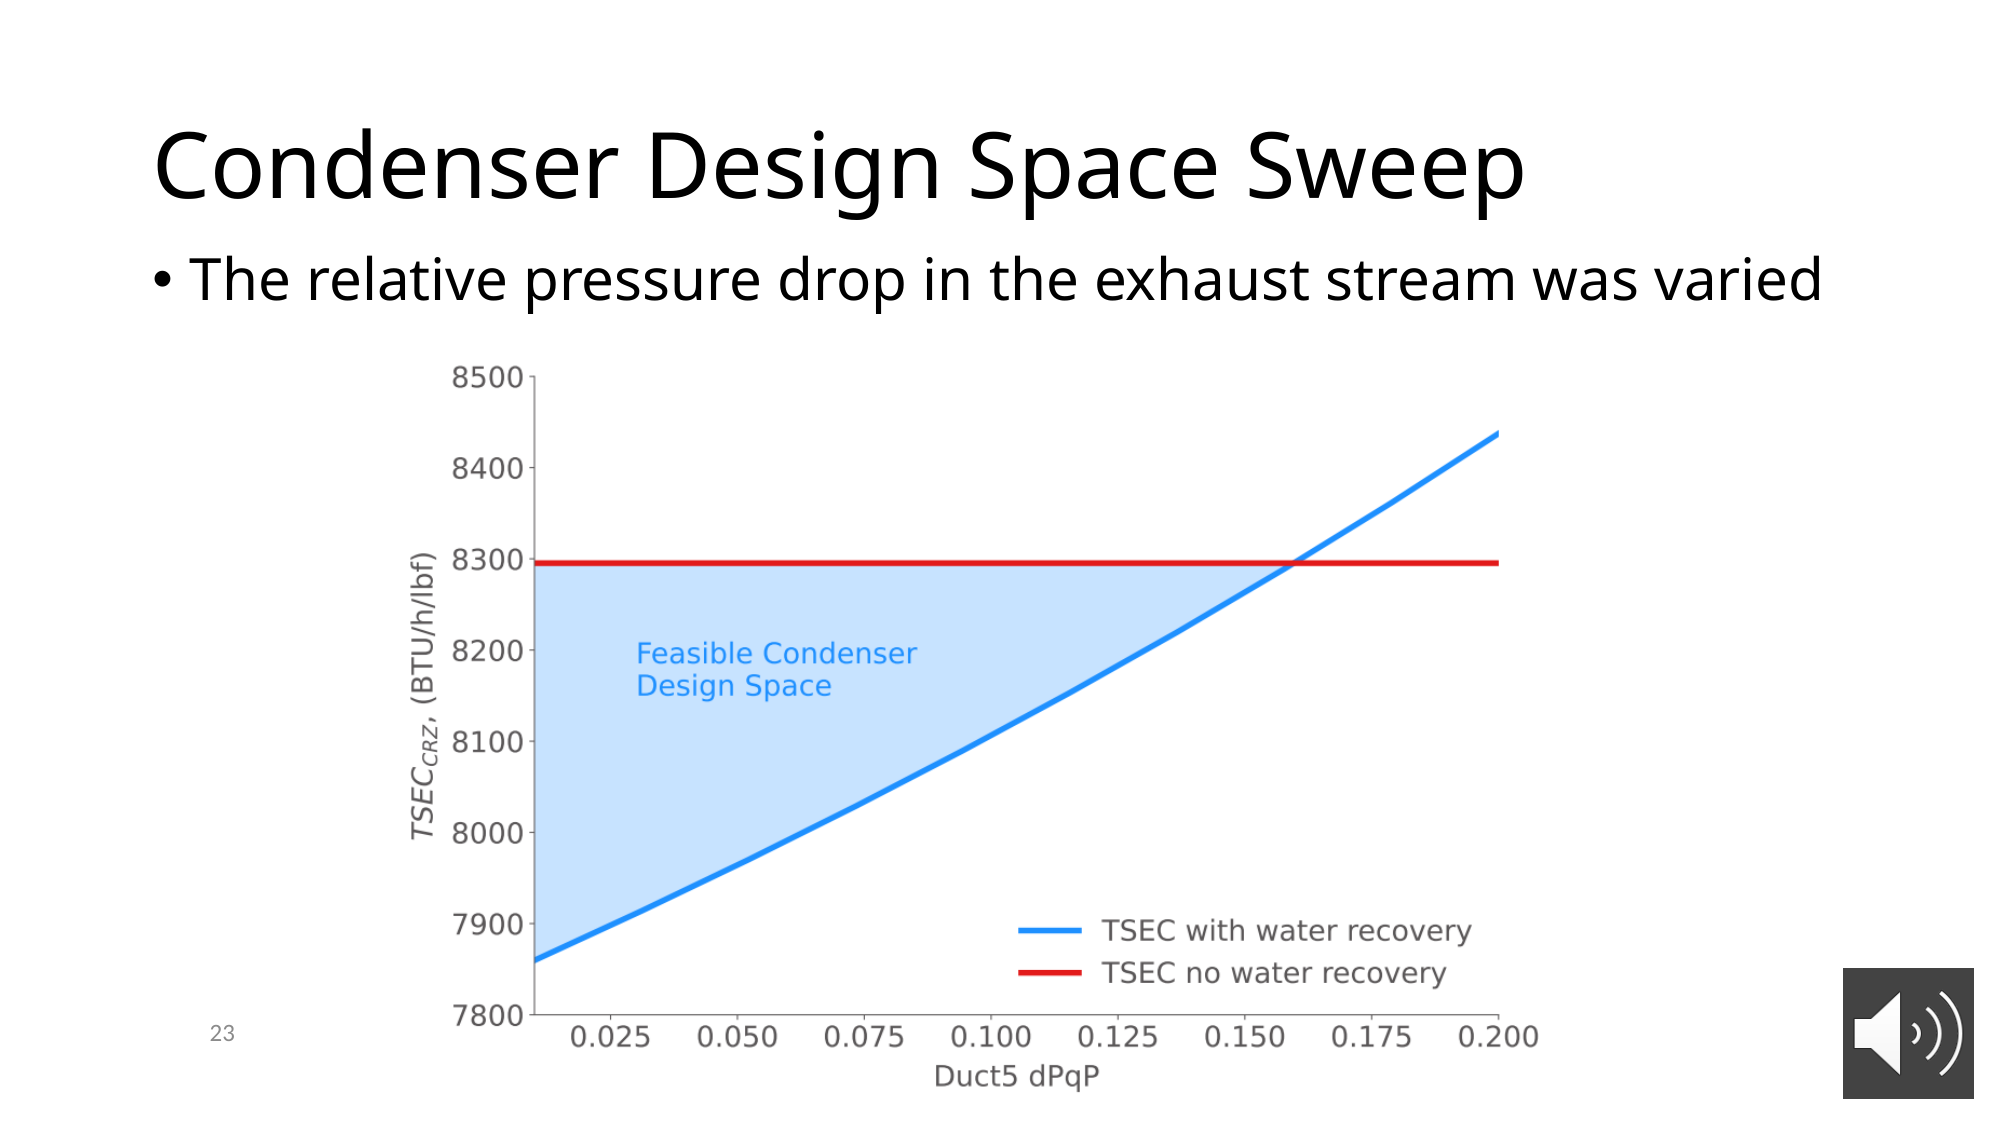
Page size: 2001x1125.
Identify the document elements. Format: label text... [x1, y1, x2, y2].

list The relative pressure drop in the exhaust stream was varied [137, 242, 1863, 957]
slide_number 23 [50, 1012, 250, 1050]
picture [1841, 966, 1975, 1100]
title Condenser Design Space Sweep [137, 59, 1863, 242]
picture [379, 277, 1620, 1105]
